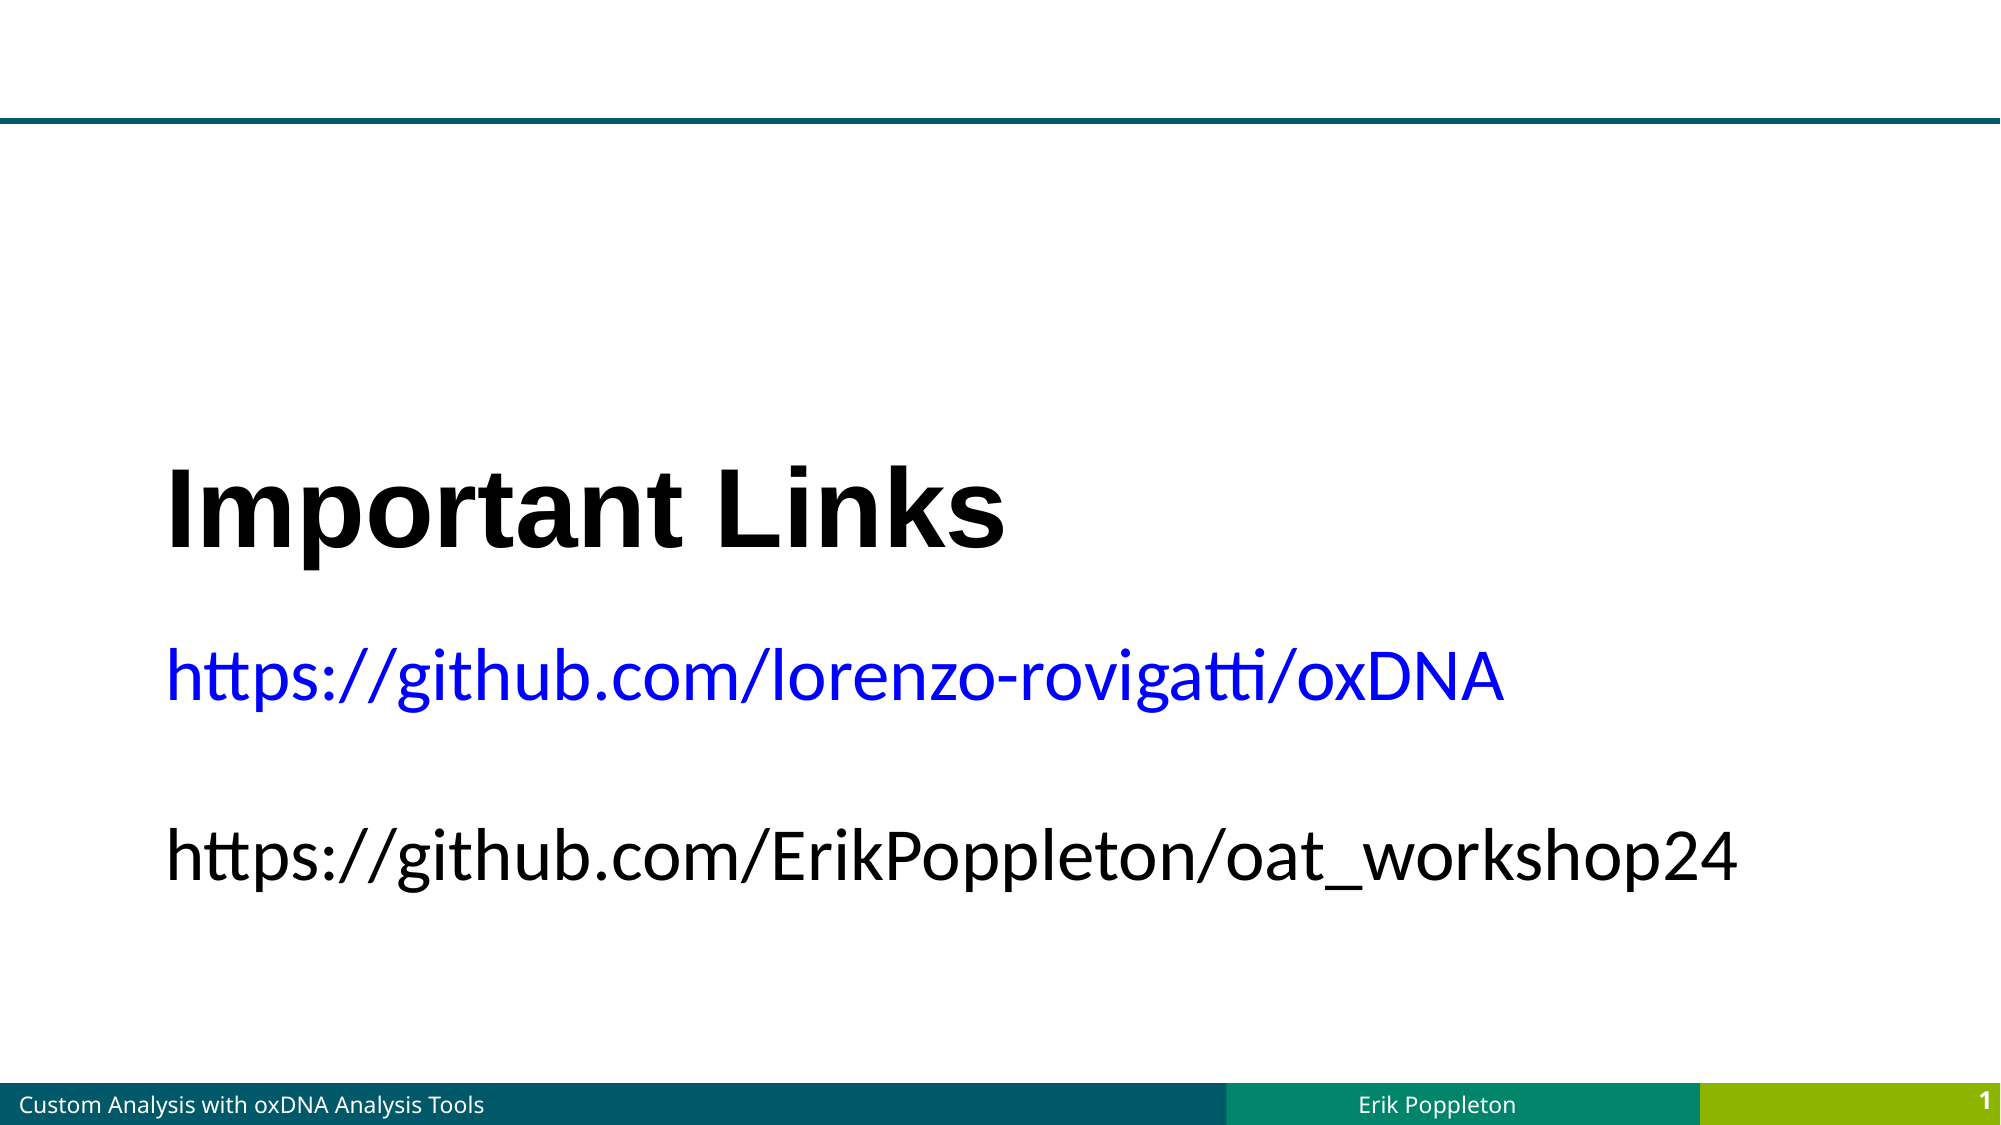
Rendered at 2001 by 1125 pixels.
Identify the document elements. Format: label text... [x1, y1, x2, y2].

text_box https://github.com/lorenzo-rovigatti/oxDNA https://github.com/ErikPoppleton/oat_workshop24 [157, 618, 1802, 904]
slide_number 1 [1968, 1078, 2000, 1125]
list Important Links [157, 330, 1859, 578]
